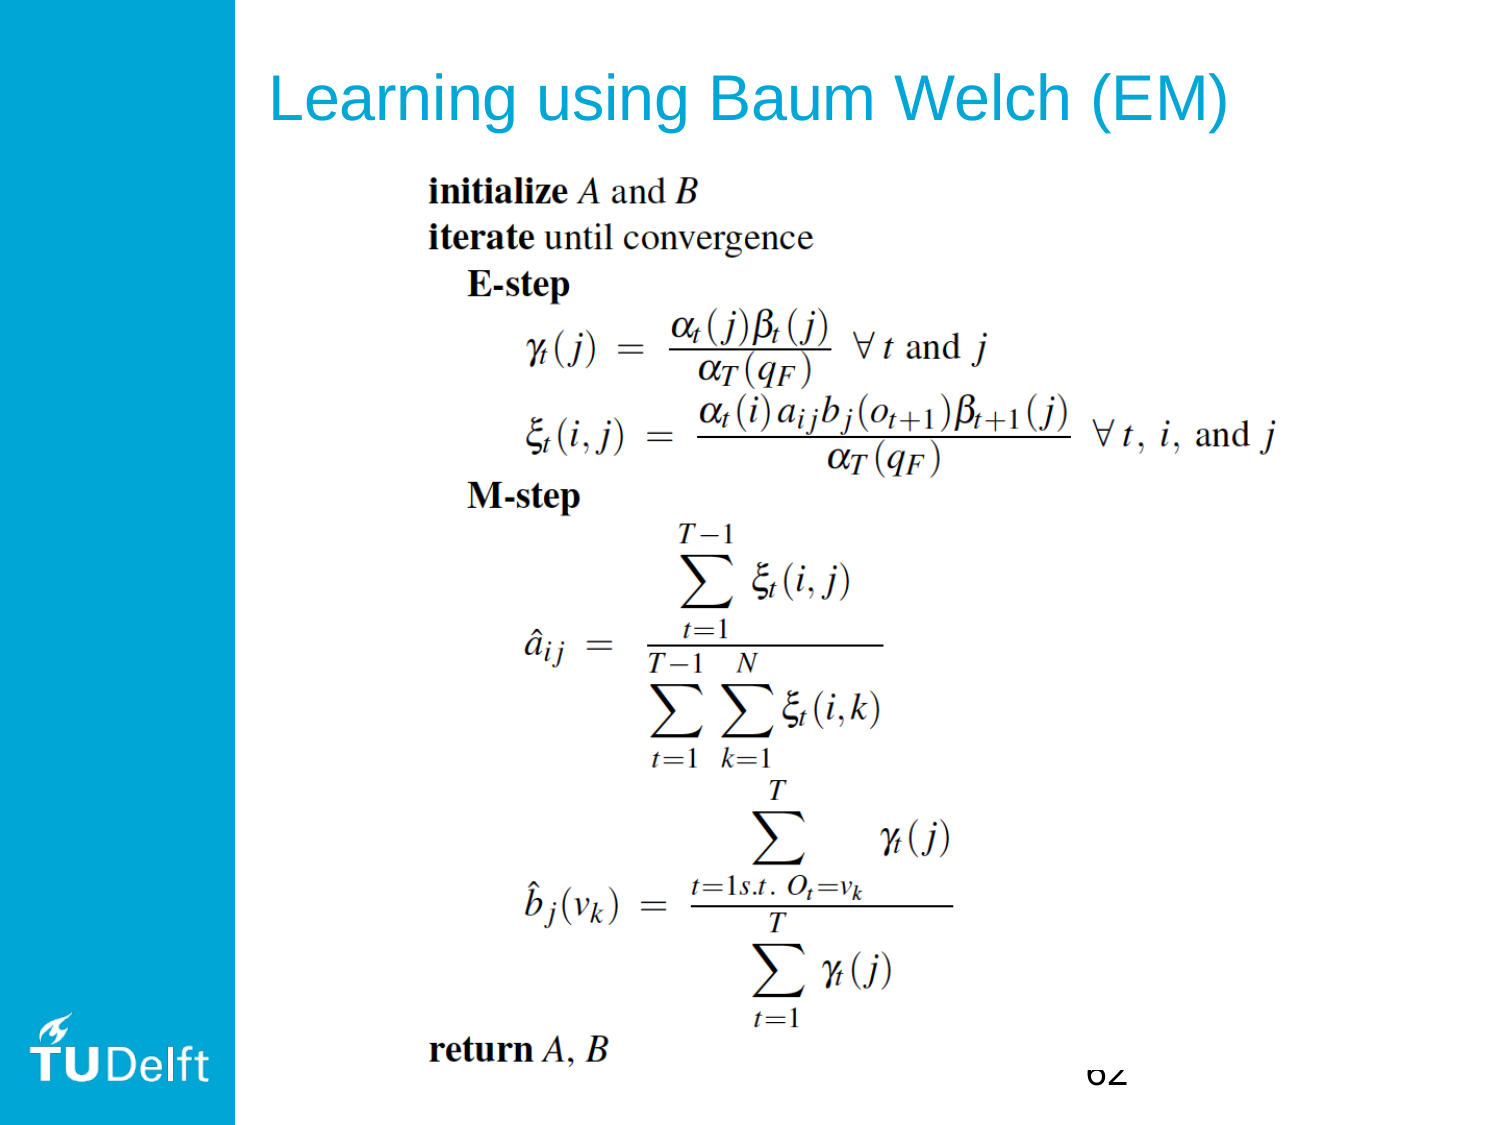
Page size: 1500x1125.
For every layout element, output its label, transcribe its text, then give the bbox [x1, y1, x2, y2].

slide_number 62 [1075, 1042, 1425, 1103]
title Learning using Baum Welch (EM) [268, 55, 1423, 231]
picture [391, 168, 1299, 1070]
